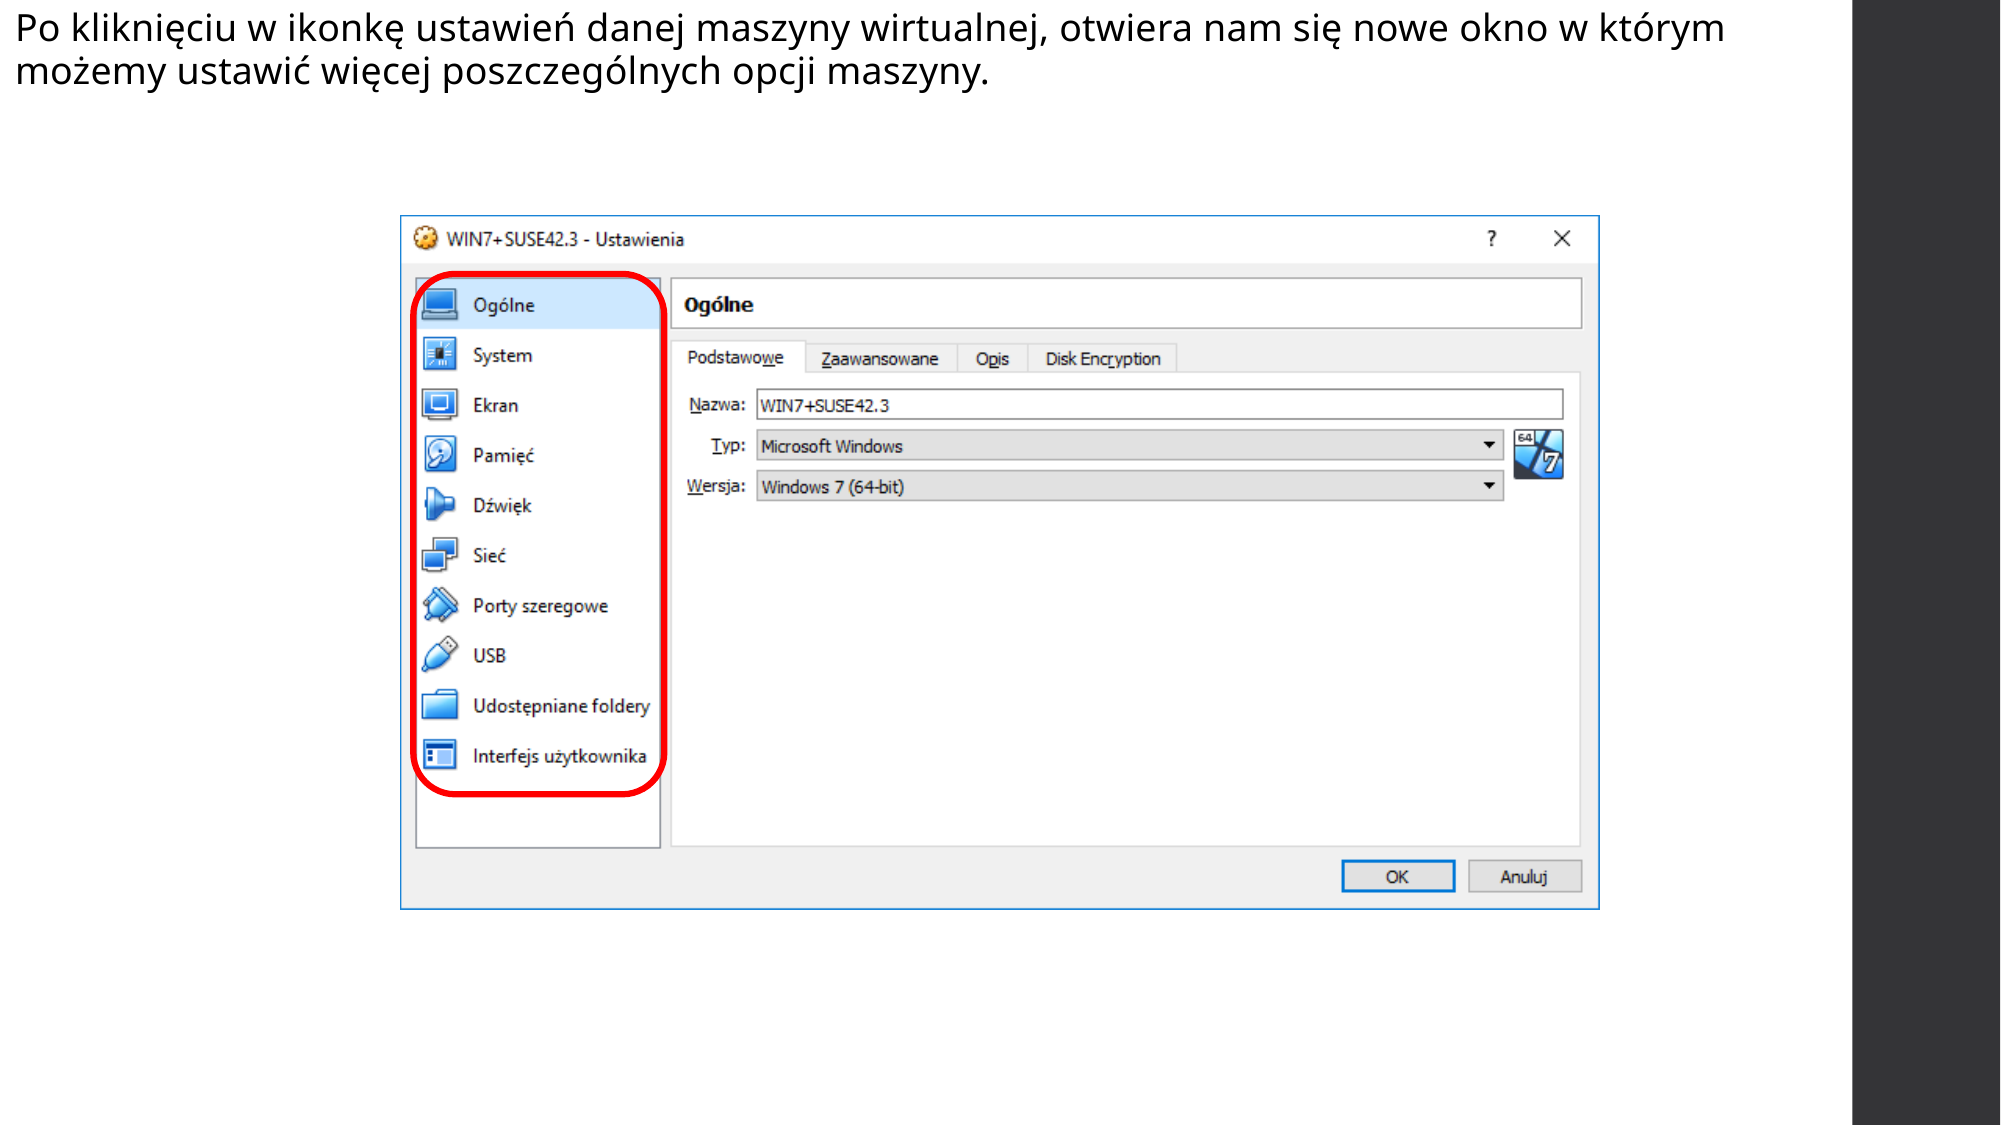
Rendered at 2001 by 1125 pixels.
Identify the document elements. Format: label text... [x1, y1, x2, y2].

list Po kliknięciu w ikonkę ustawień danej maszyny wirtualnej, otwiera nam się nowe okno w którym możemy ustawić więcej poszczególnych opcji maszyny. [0, 0, 1851, 113]
picture [400, 215, 1600, 910]
